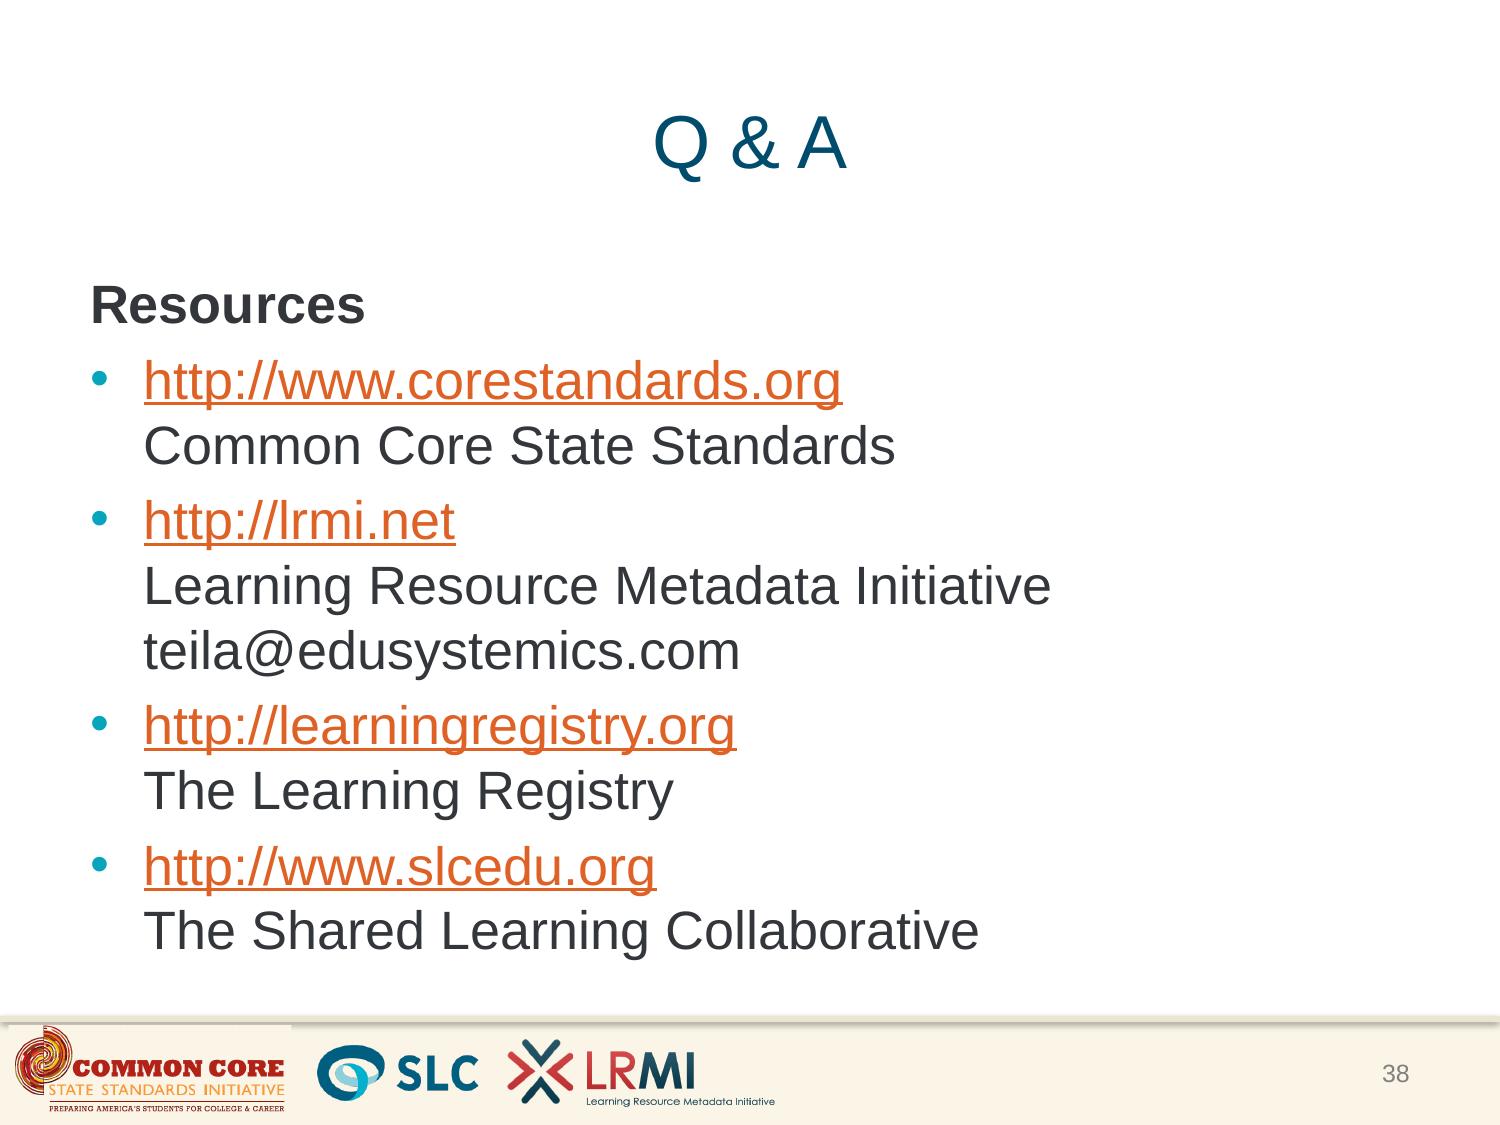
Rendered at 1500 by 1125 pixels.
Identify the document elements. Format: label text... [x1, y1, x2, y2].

list Resources http://www.corestandards.org Common Core State Standards http://lrmi.net Learning Resource Metadata Initiative teila@edusystemics.com http://learningregistry.org The Learning Registry http://www.slcedu.org The Shared Learning Collaborative [0, 262, 1500, 1015]
slide_number 38 [1250, 1042, 1425, 1103]
picture [8, 1025, 292, 1120]
title Q & A [75, 45, 1425, 233]
picture [313, 1039, 482, 1107]
picture [507, 1039, 775, 1107]
